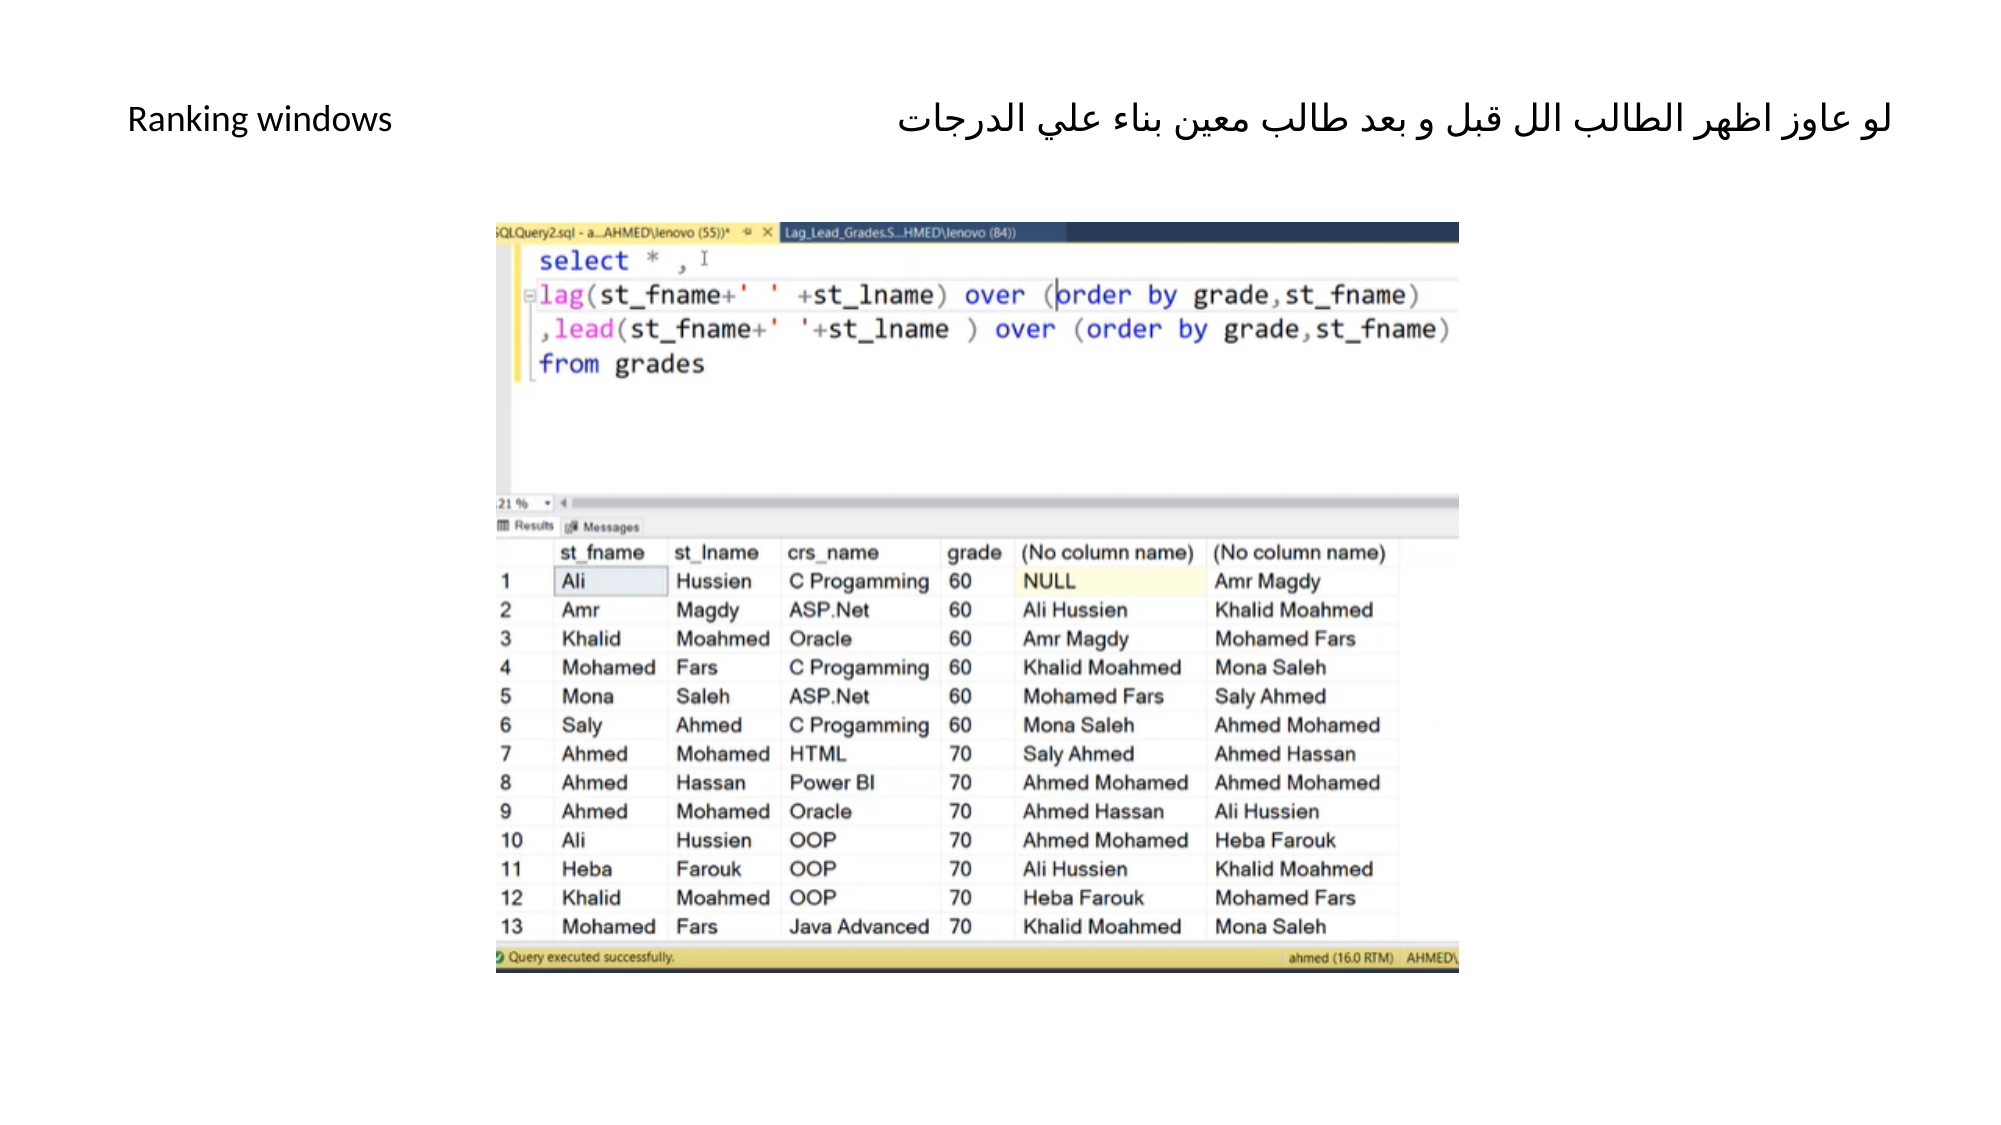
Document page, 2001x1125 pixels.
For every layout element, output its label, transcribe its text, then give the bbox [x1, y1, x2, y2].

picture [496, 222, 1459, 973]
text_box لو عاوز اظهر الطالب الل قبل و بعد طالب معين بناء علي الدرجات [882, 87, 1910, 147]
text_box Ranking windows [112, 87, 408, 147]
